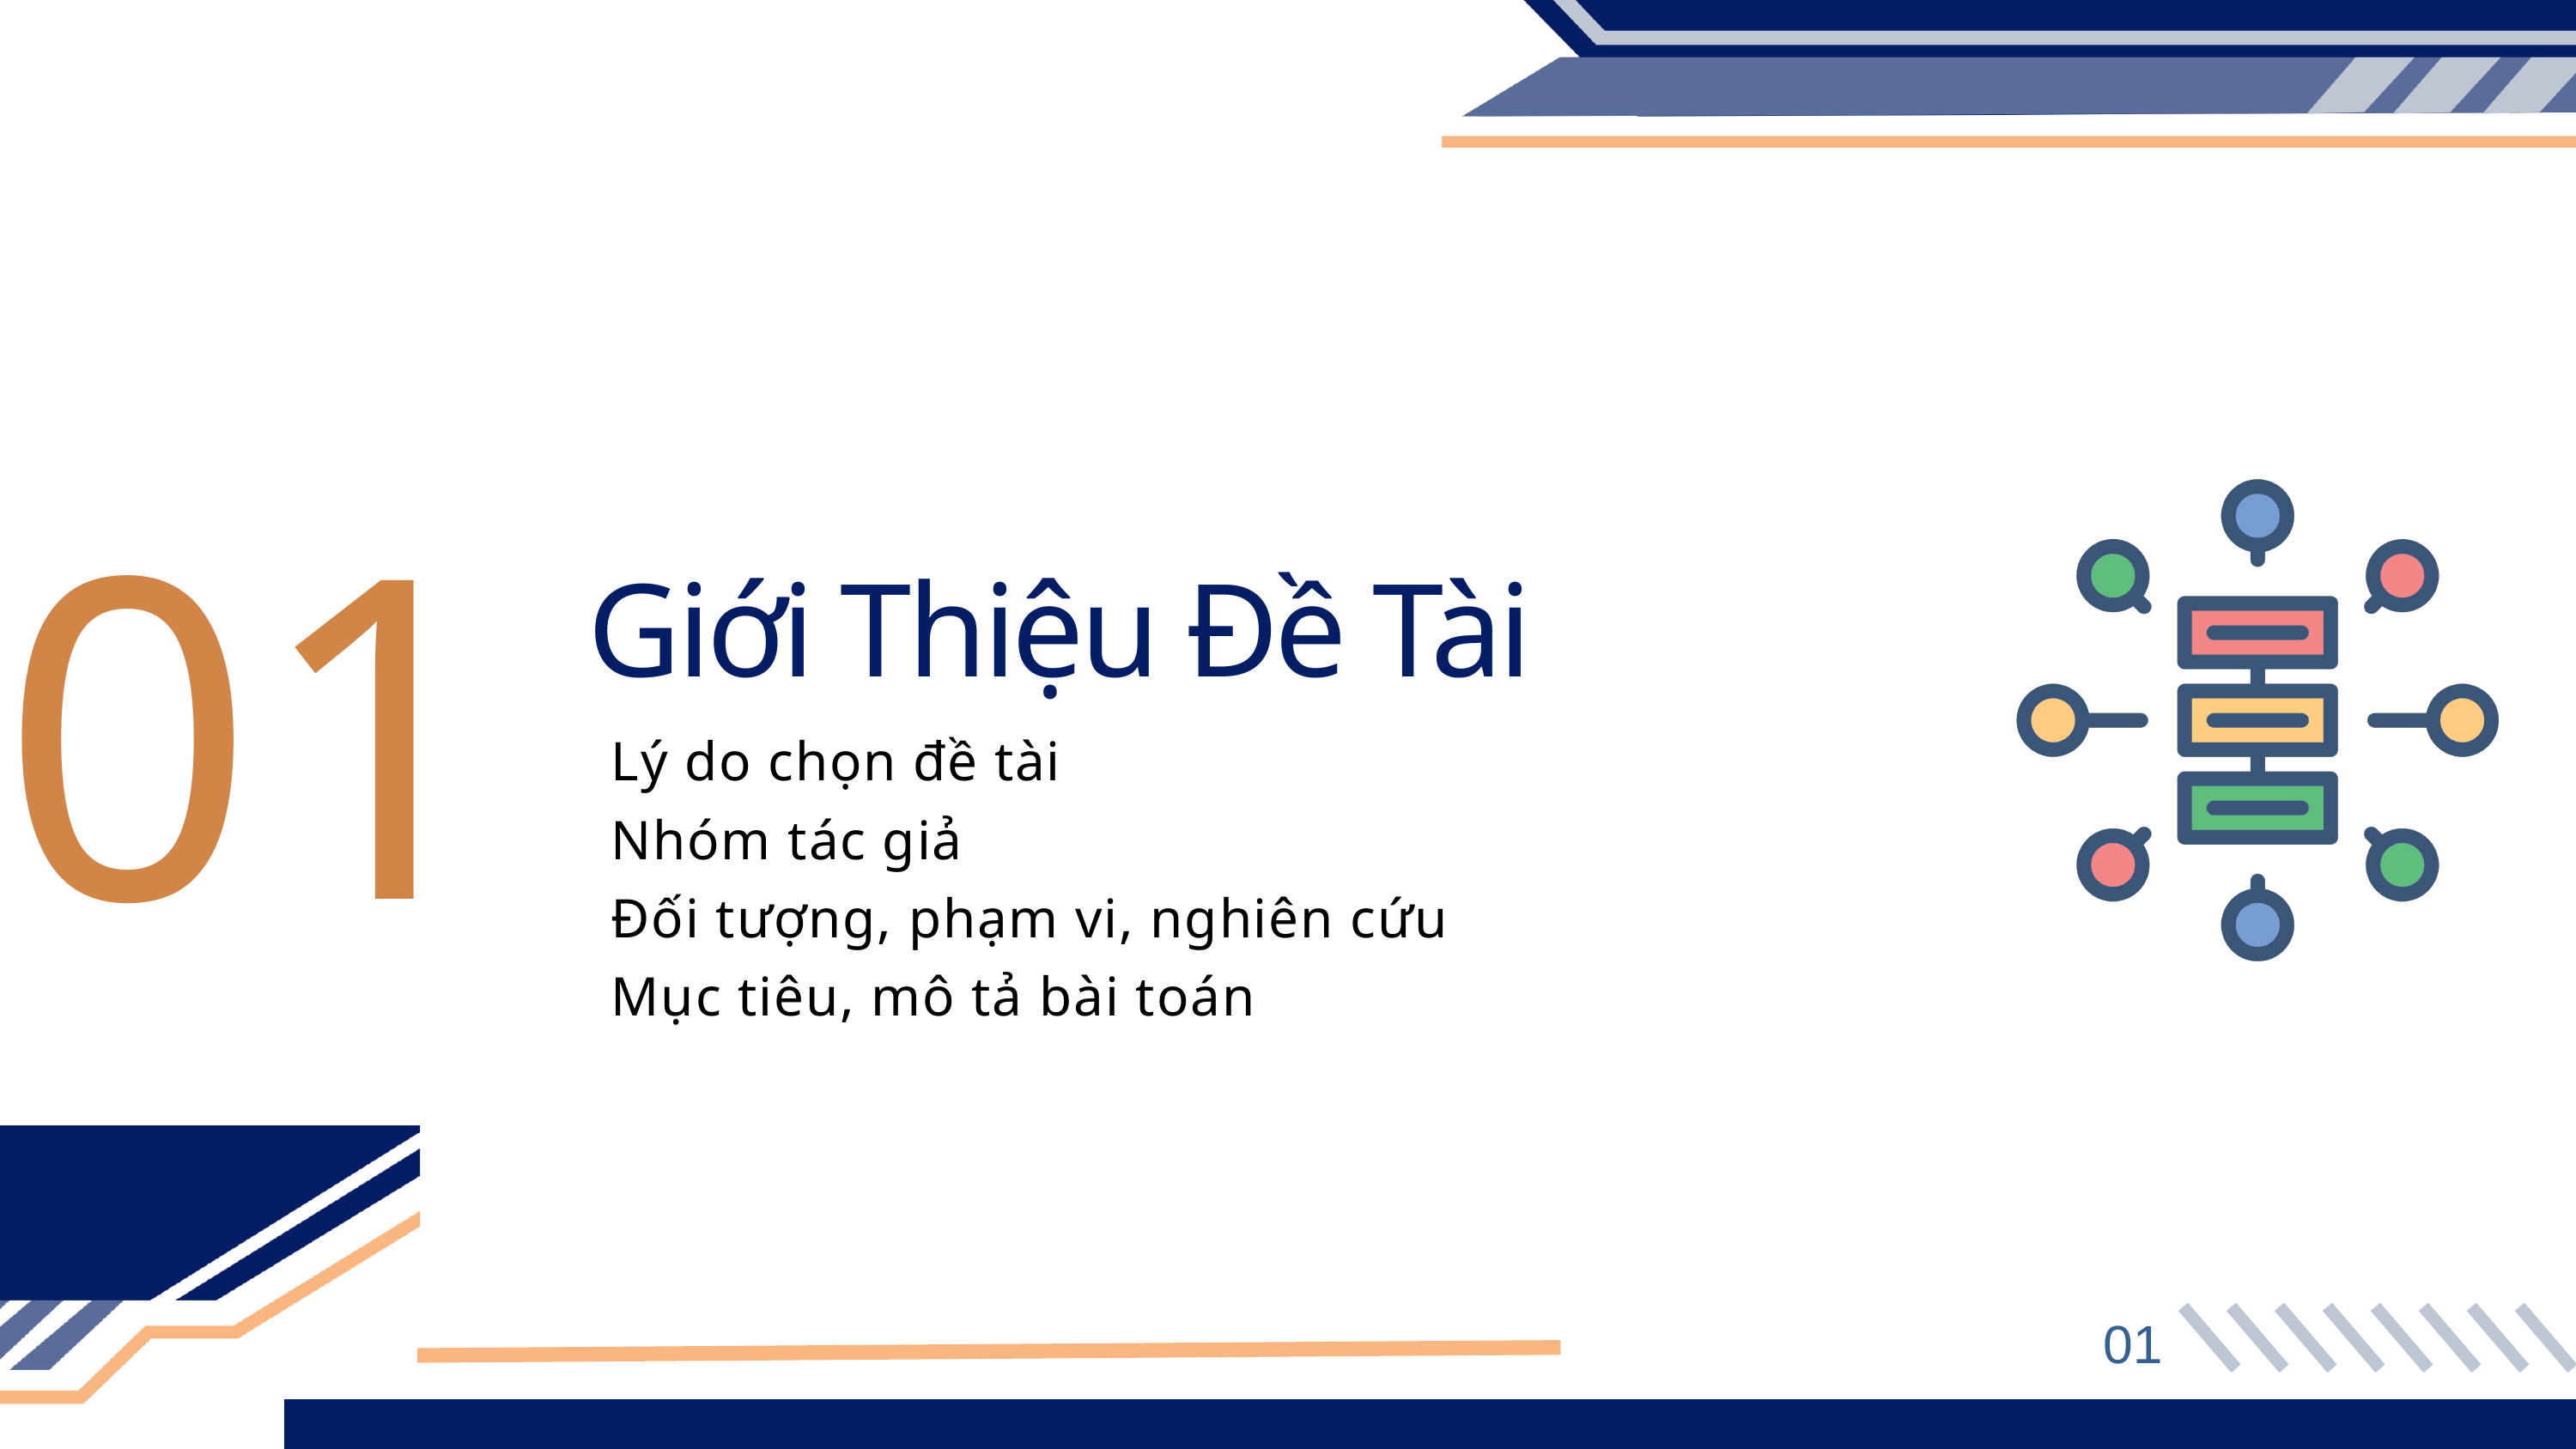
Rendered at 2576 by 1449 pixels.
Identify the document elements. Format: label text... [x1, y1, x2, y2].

text_box 01 [0, 452, 633, 989]
text_box Lý do chọn đề tài Nhóm tác giả Đối tượng, phạm vi, nghiên cứu Mục tiêu, mô tả bài toán [611, 713, 1838, 1027]
text_box [1442, 0, 2576, 148]
text_box 01 [2090, 1303, 2176, 1381]
text_box Giới Thiệu Đề Tài [587, 522, 1966, 703]
text_box [2015, 479, 2500, 961]
text_box [0, 1125, 421, 1448]
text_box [284, 1398, 2576, 1449]
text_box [2178, 1303, 2576, 1373]
